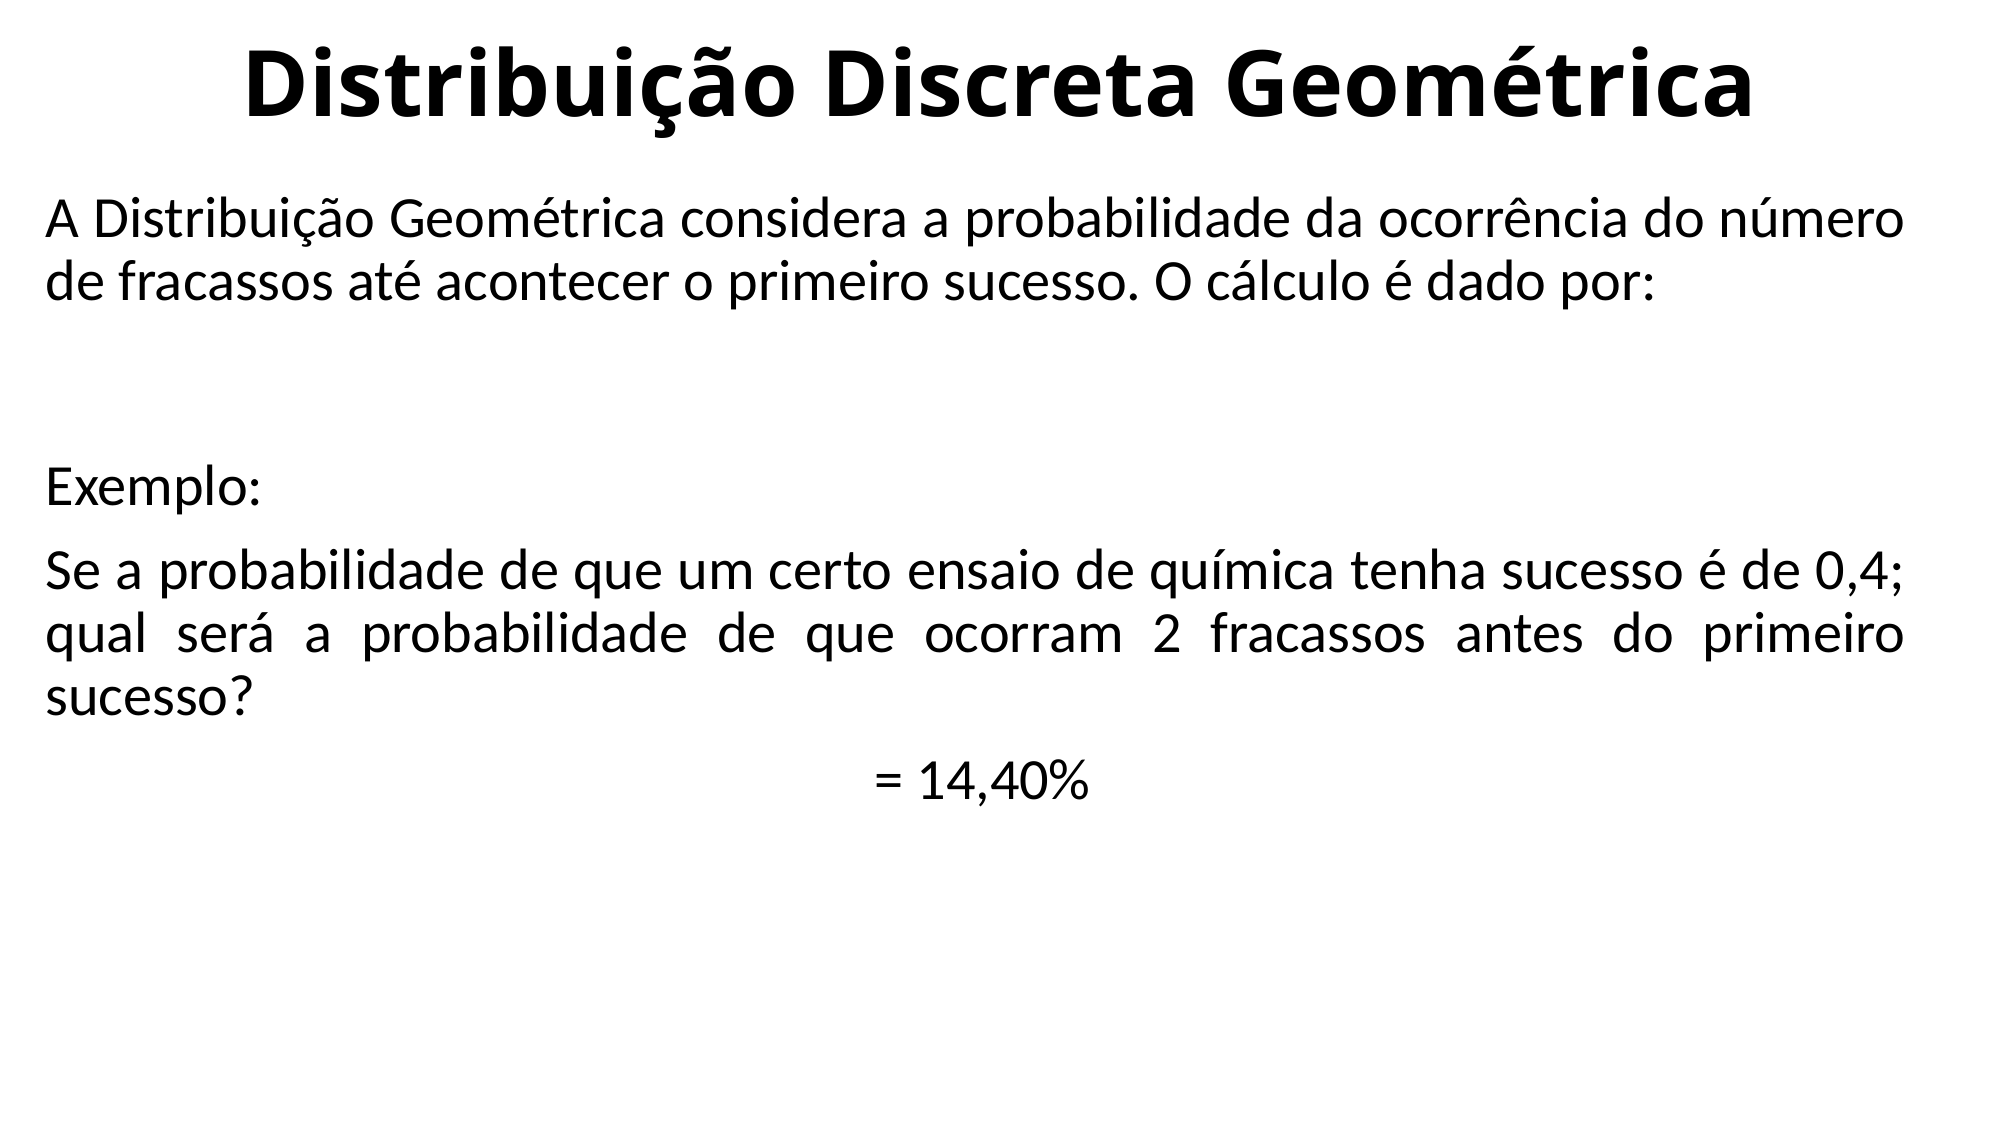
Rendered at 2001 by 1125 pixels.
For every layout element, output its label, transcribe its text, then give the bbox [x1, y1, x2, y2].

title Distribuição Discreta Geométrica [137, 28, 1863, 146]
